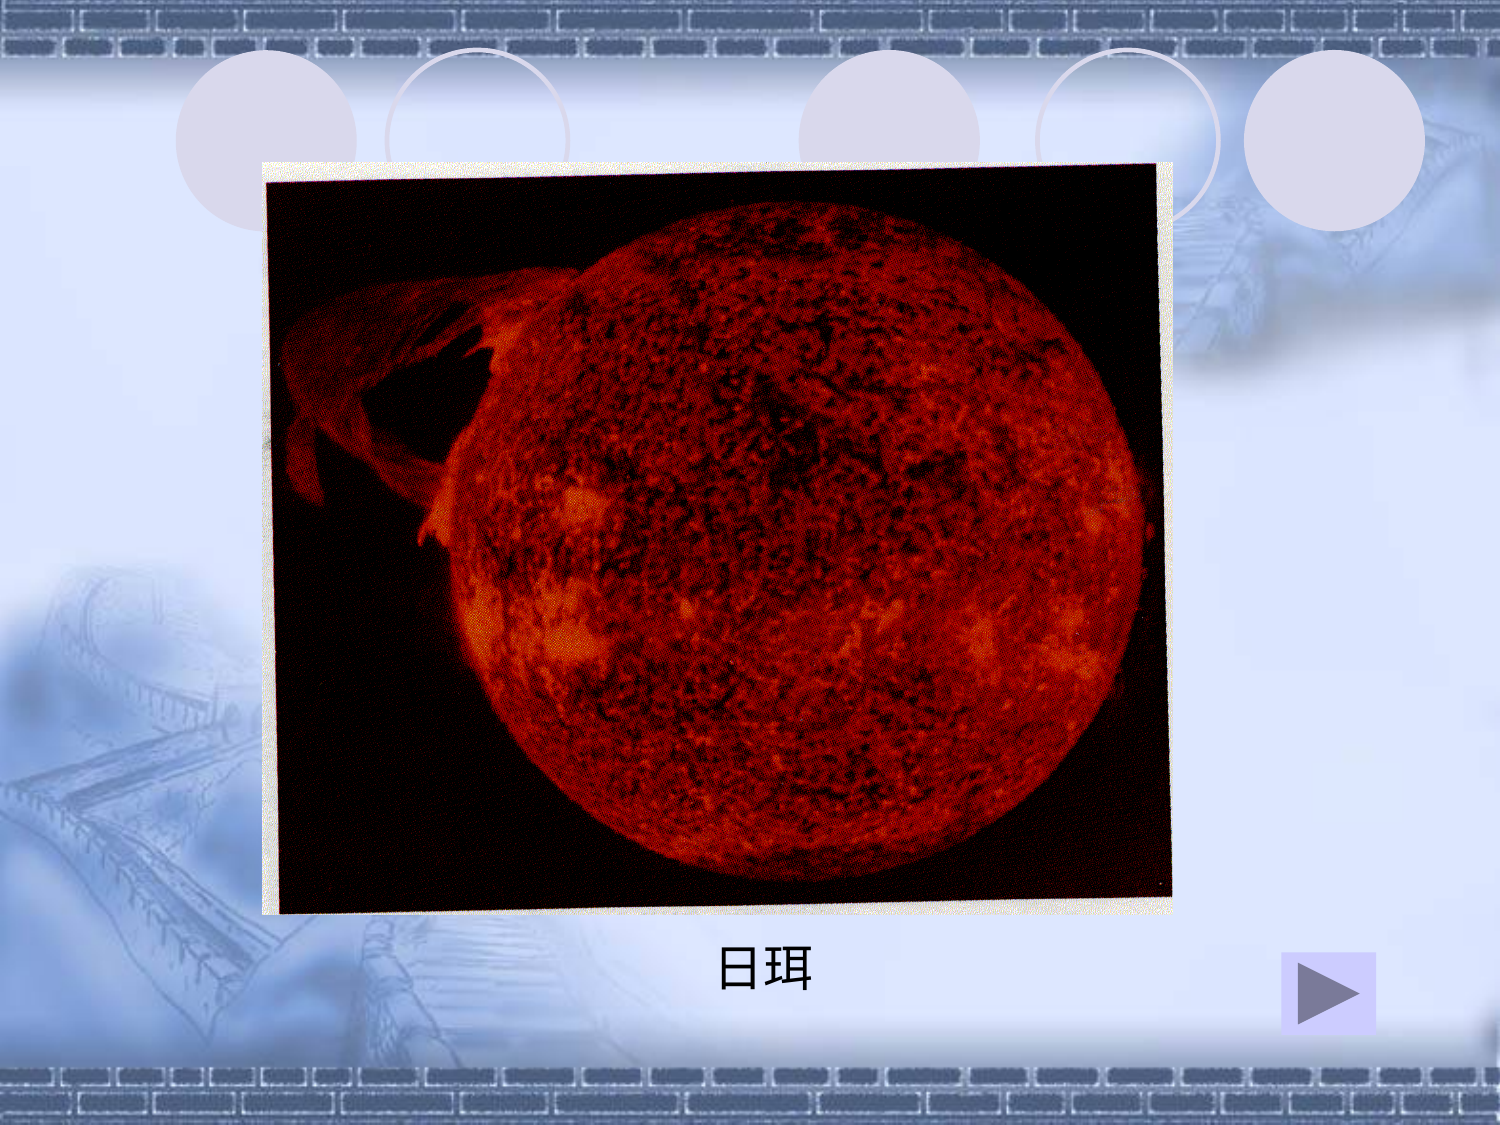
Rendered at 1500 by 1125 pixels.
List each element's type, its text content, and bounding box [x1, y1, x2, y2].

picture [0, 0, 1500, 1125]
text_box [1281, 952, 1377, 1035]
text_box 日珥 [430, 928, 1105, 1004]
